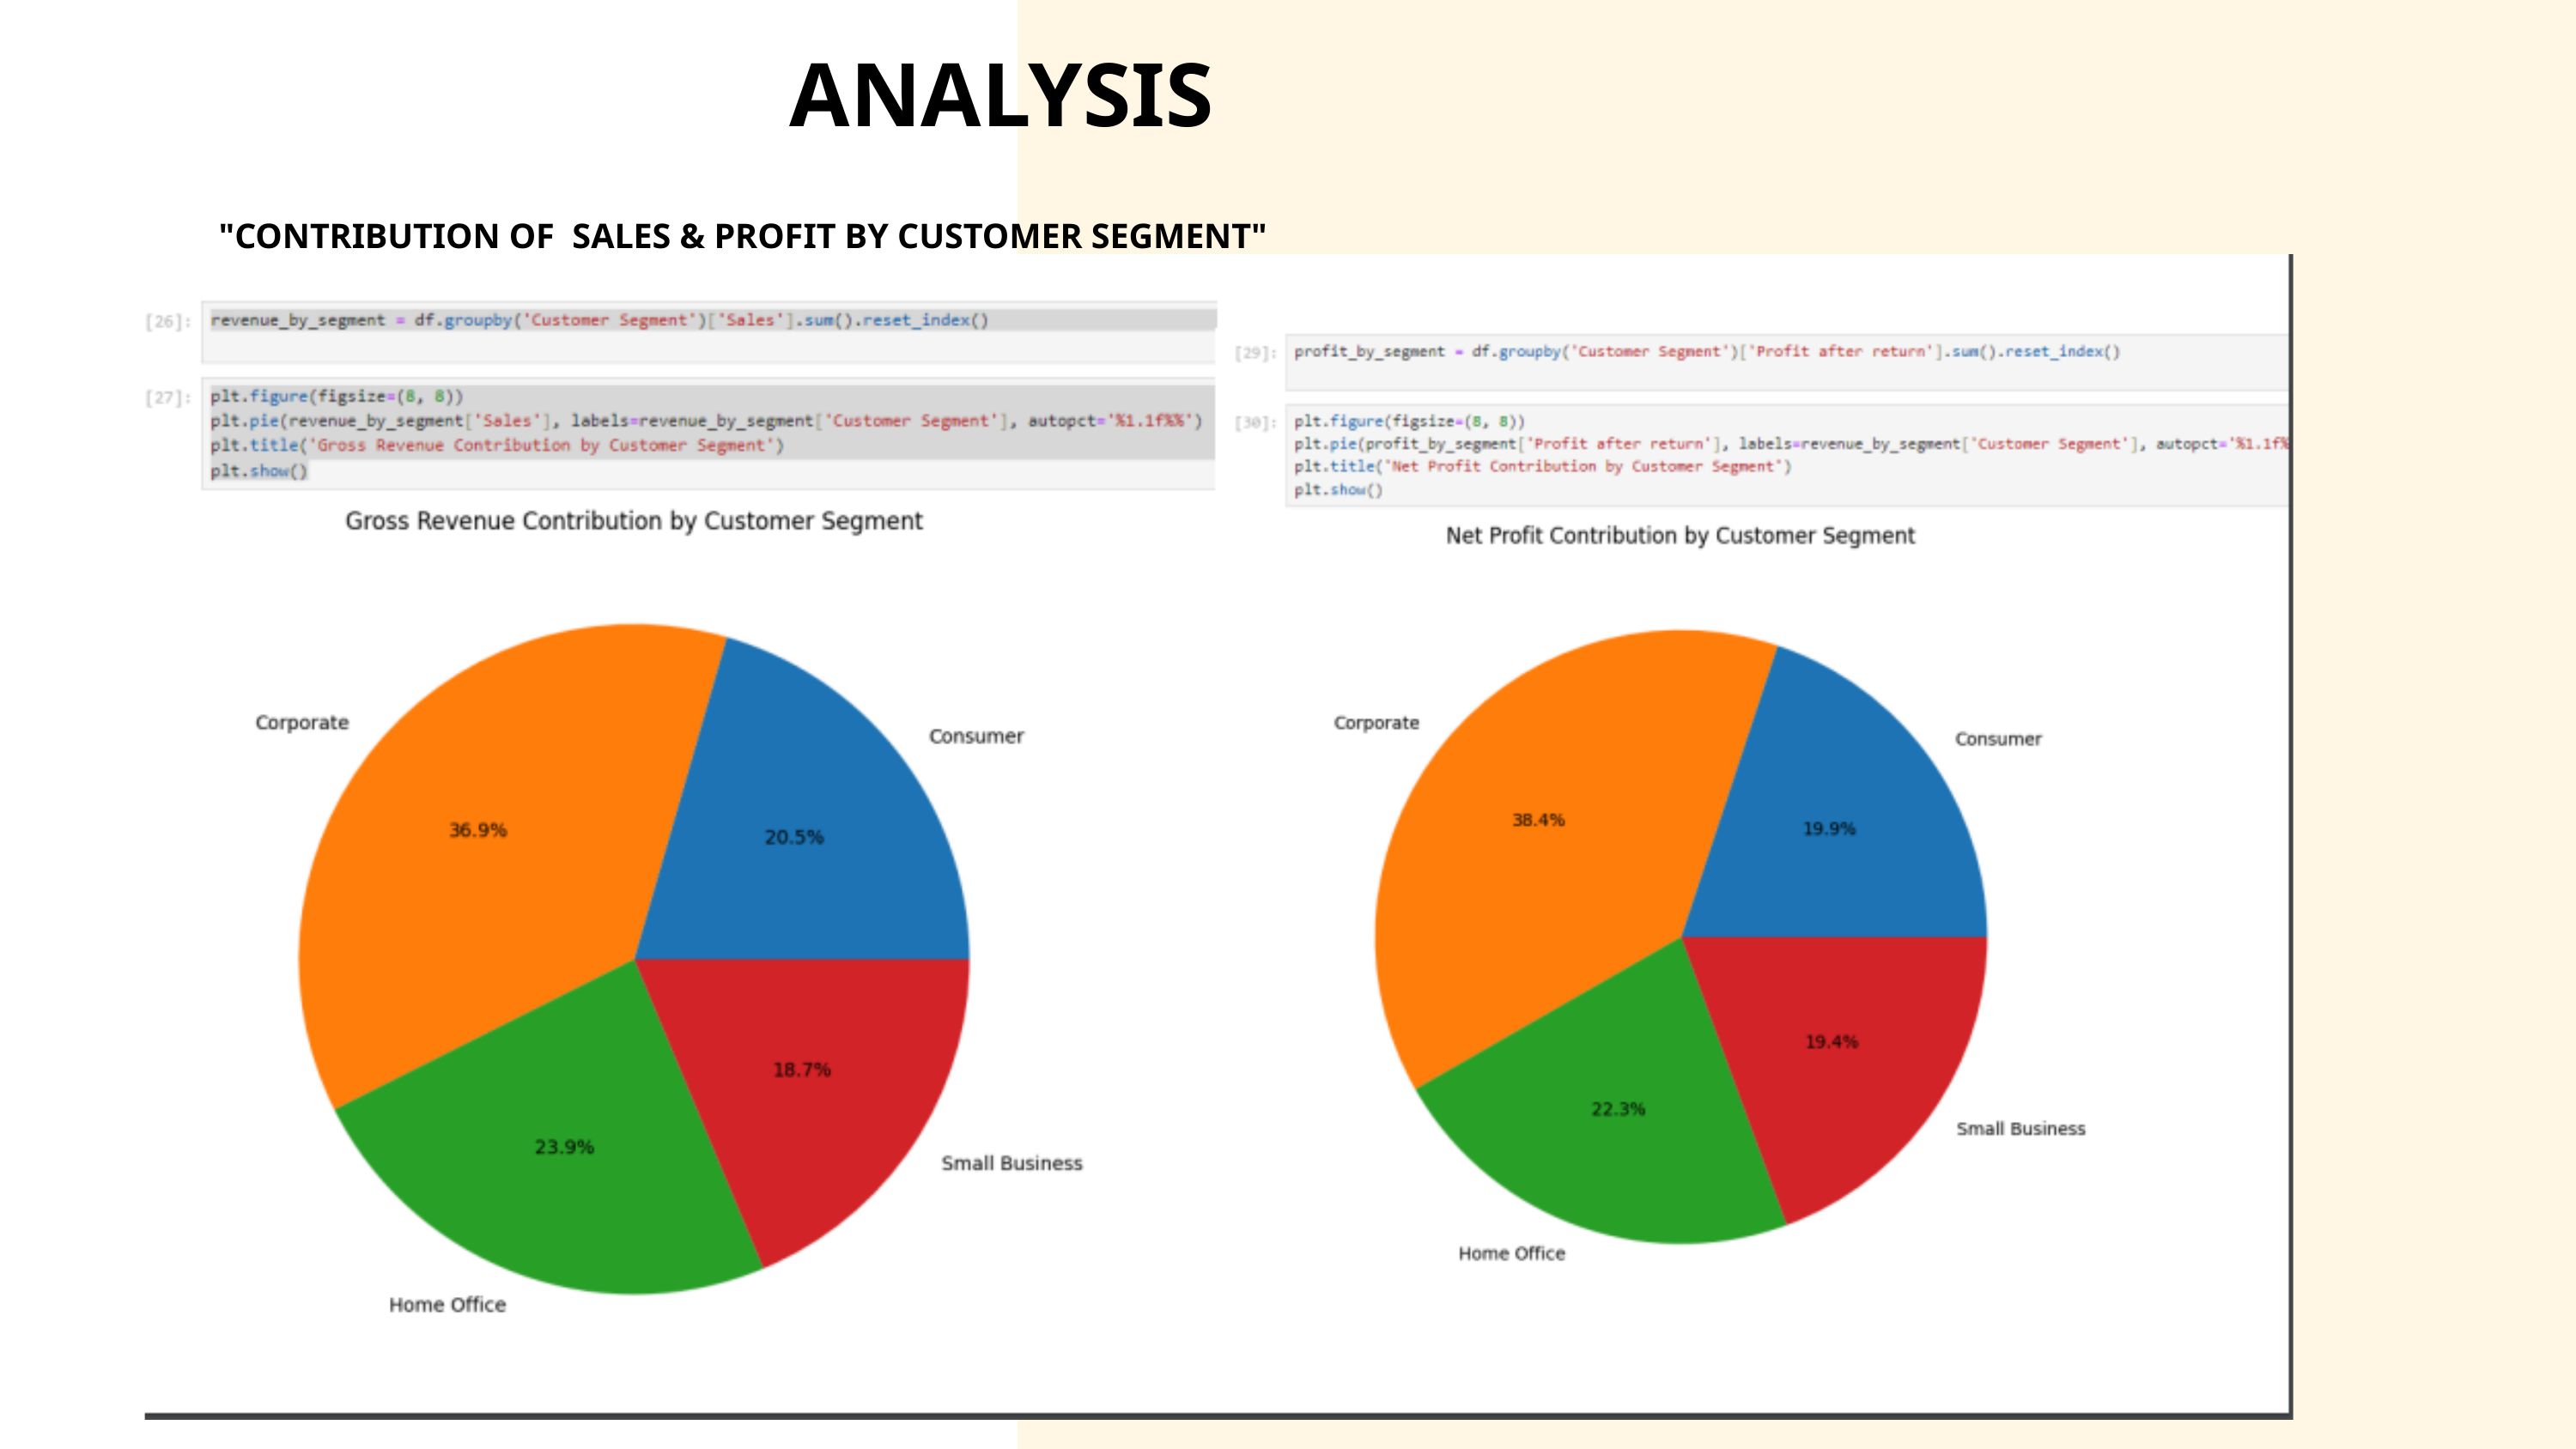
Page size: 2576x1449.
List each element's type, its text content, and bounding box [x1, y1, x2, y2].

text_box [144, 254, 1013, 1420]
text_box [1018, 0, 2576, 1449]
text_box "CONTRIBUTION OF SALES & PROFIT BY CUSTOMER SEGMENT" [198, 216, 1013, 294]
text_box ANALYSIS [789, 45, 1013, 144]
